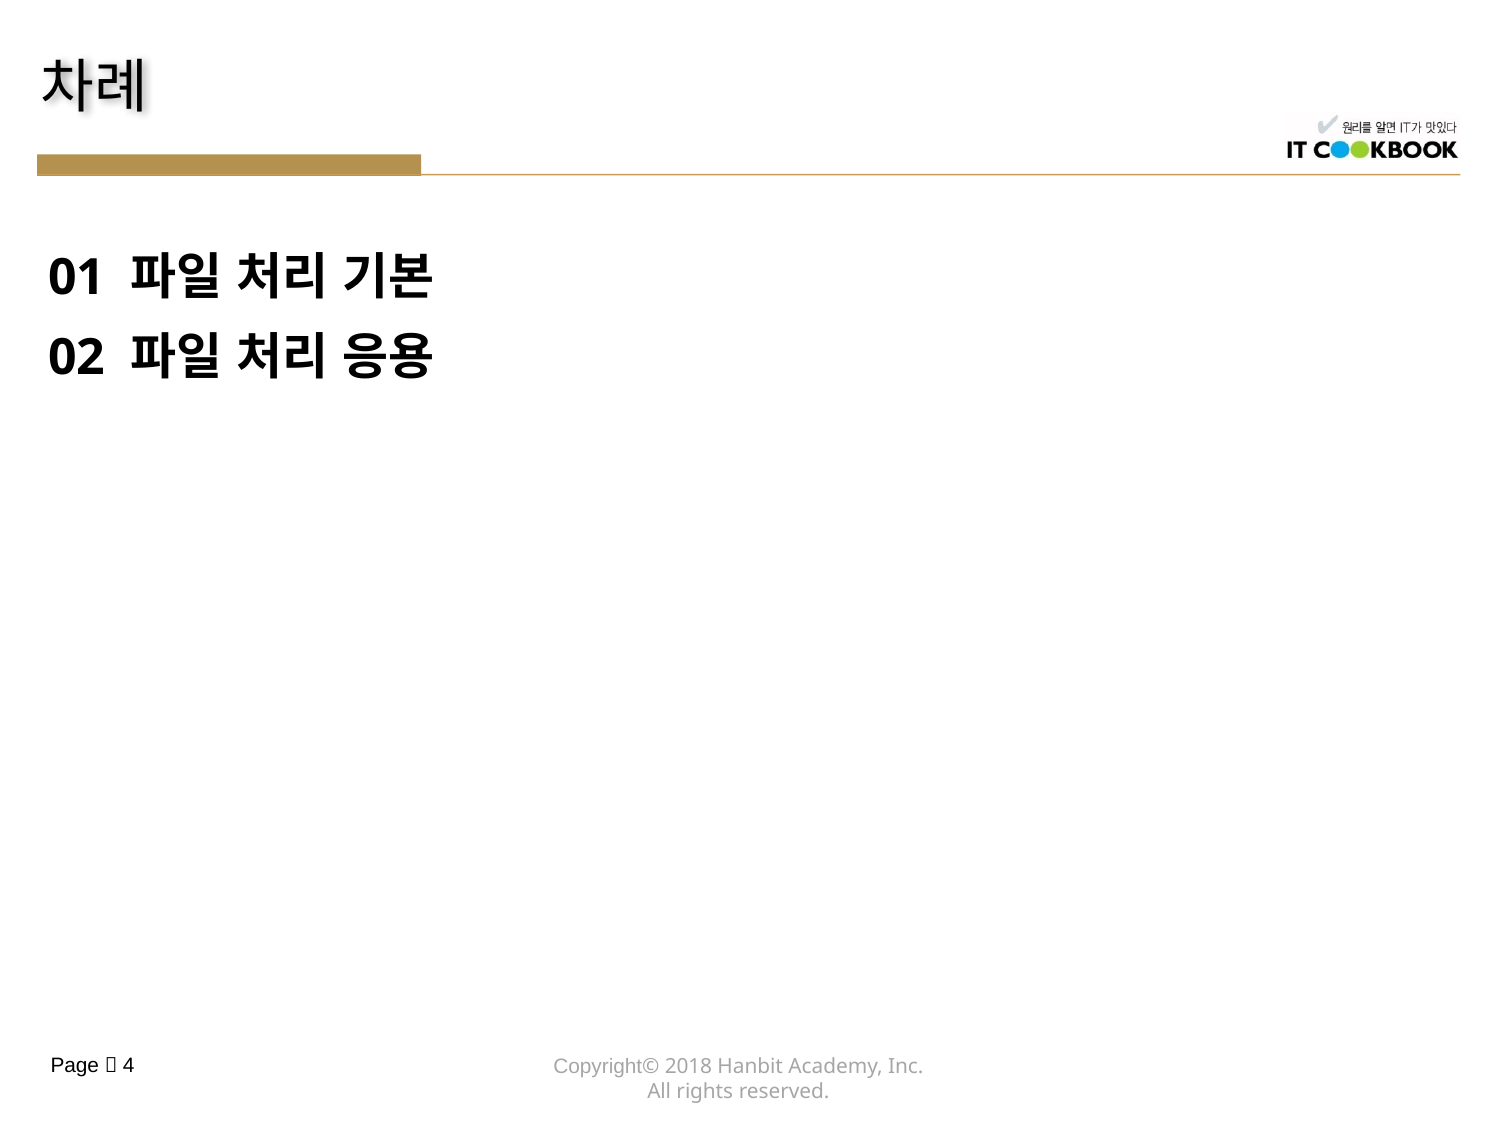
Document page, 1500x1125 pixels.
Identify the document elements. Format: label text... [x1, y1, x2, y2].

picture [1283, 112, 1461, 160]
list 01 파일 처리 기본 02 파일 처리 응용 [48, 243, 1448, 952]
